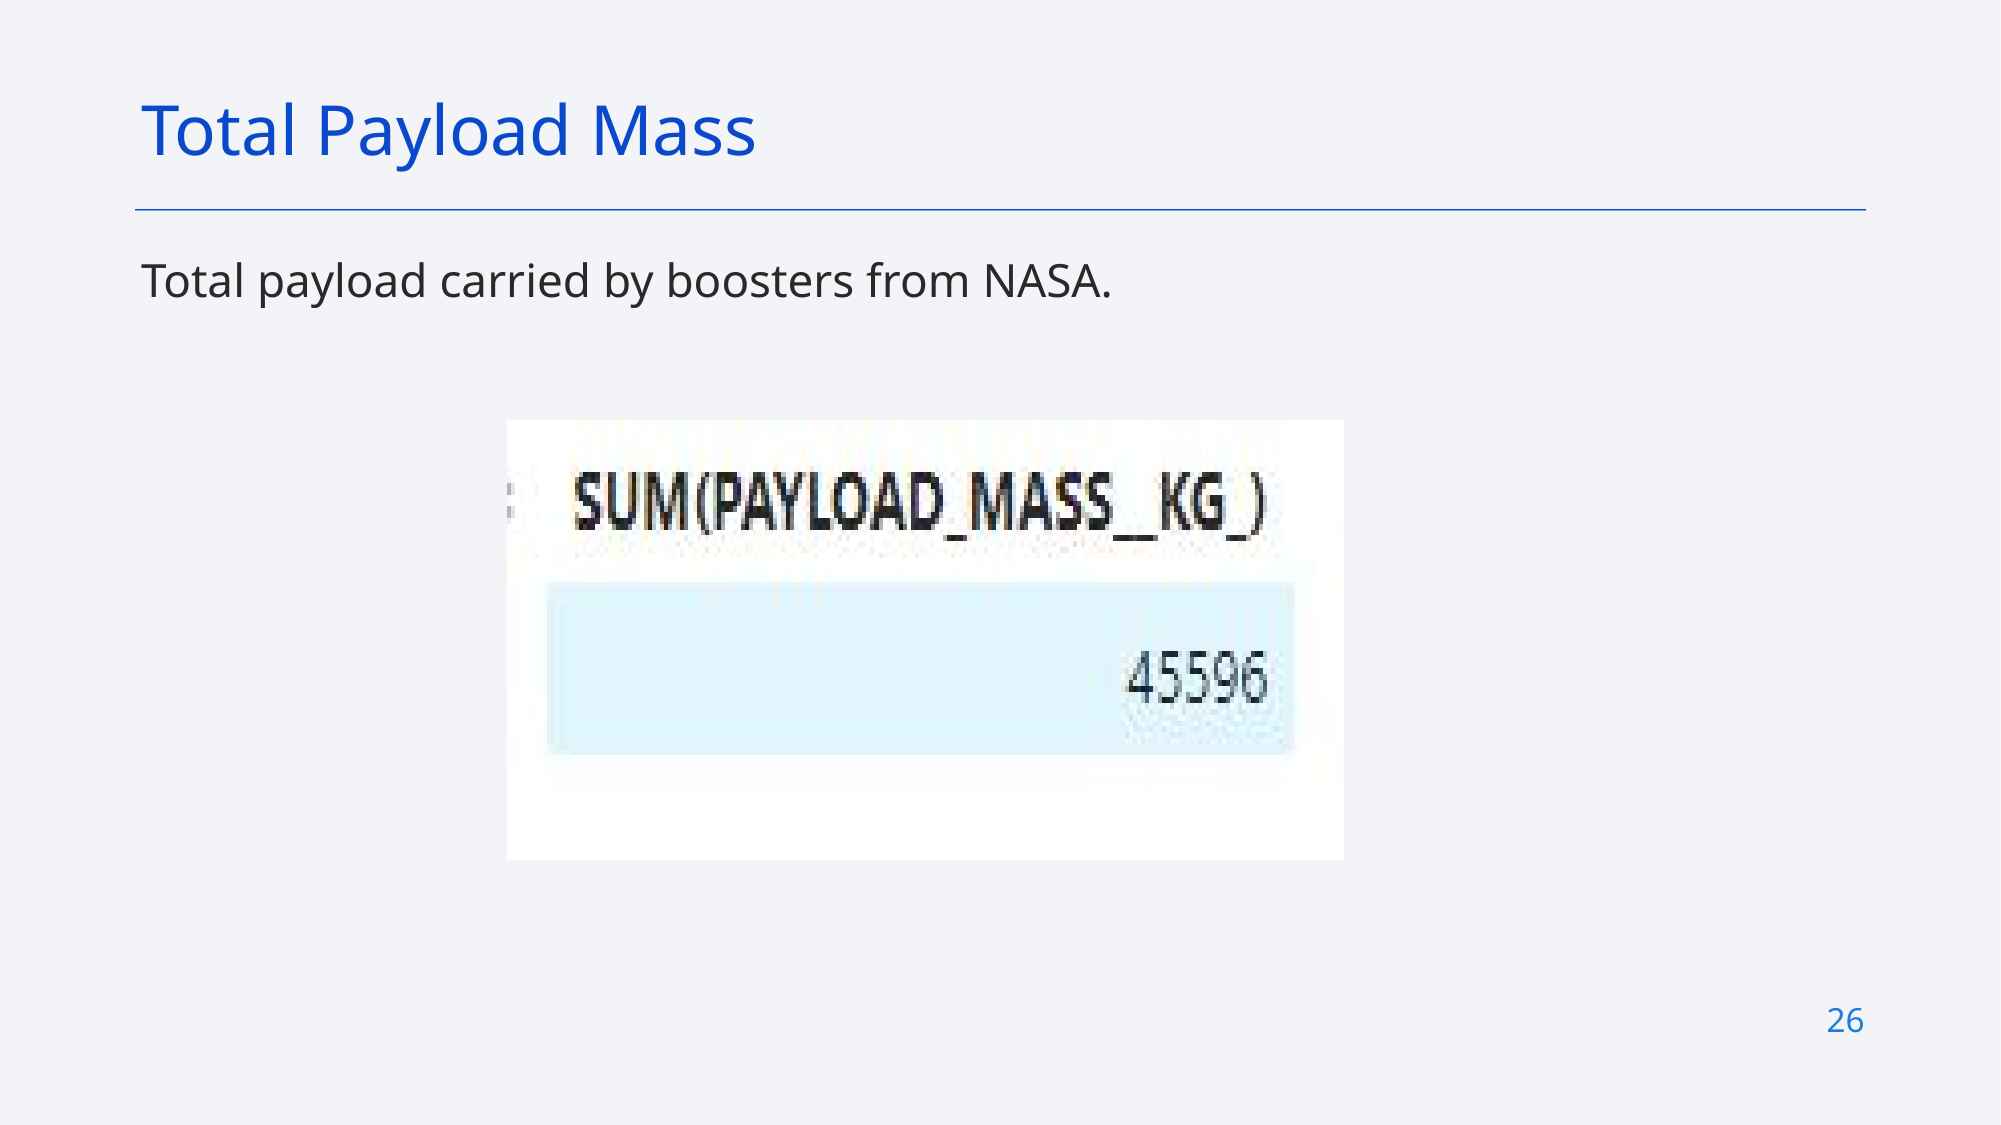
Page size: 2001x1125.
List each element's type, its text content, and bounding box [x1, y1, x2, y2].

text_box Total Payload Mass [126, 88, 1852, 179]
slide_number 26 [1429, 988, 1880, 1055]
list Total payload carried by boosters from NASA. [126, 244, 1725, 335]
picture [0, 0, 2001, 1125]
